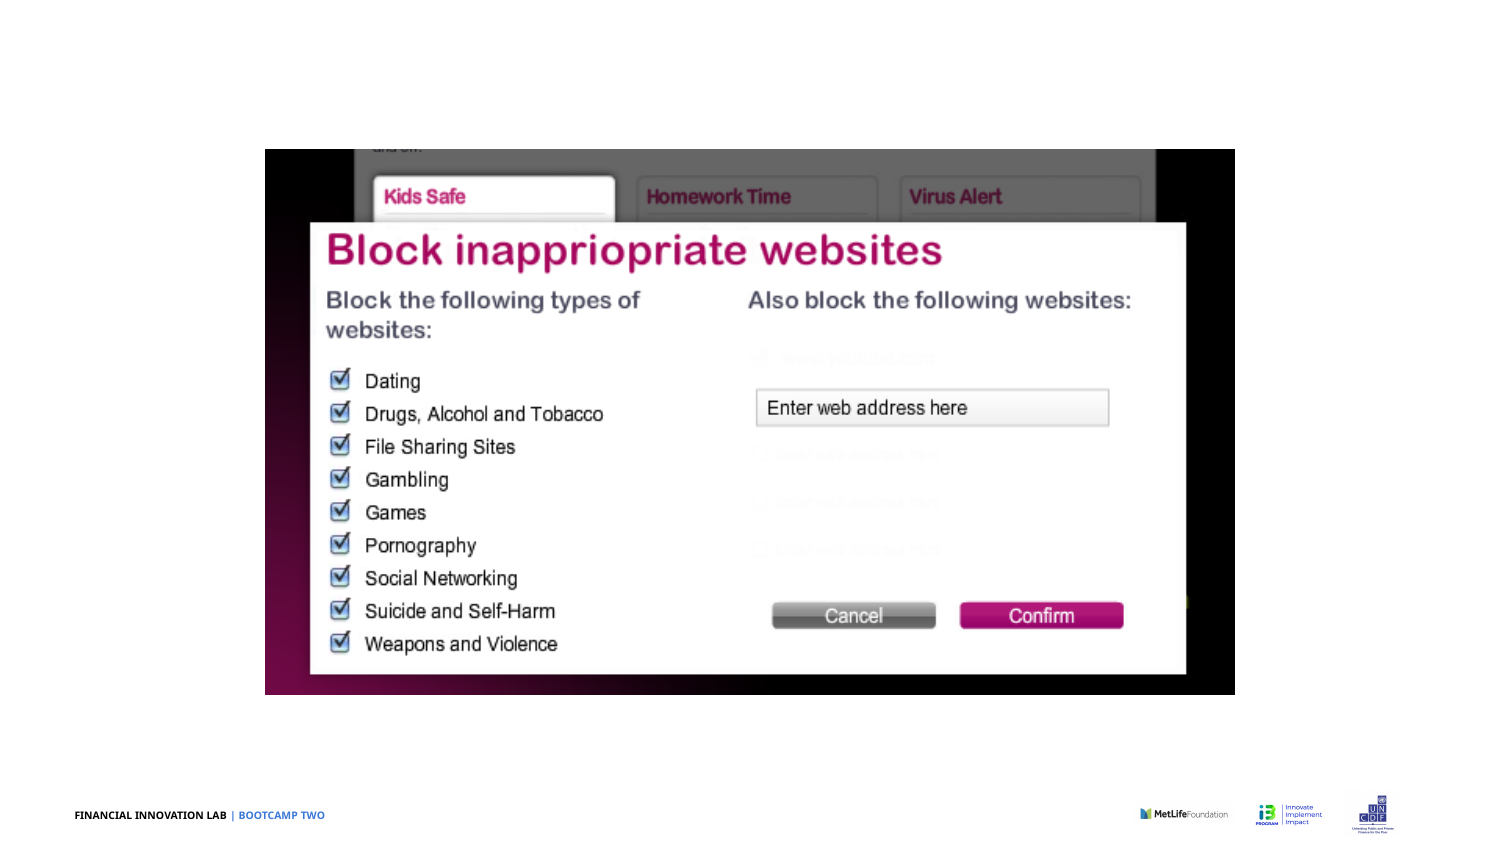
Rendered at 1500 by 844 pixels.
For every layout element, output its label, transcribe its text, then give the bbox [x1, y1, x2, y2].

title FINANCIAL INNOVATION LAB | BOOTCAMP TWO [59, 793, 752, 837]
picture [265, 148, 1235, 695]
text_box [1134, 789, 1400, 837]
text_box [0, 782, 1500, 844]
